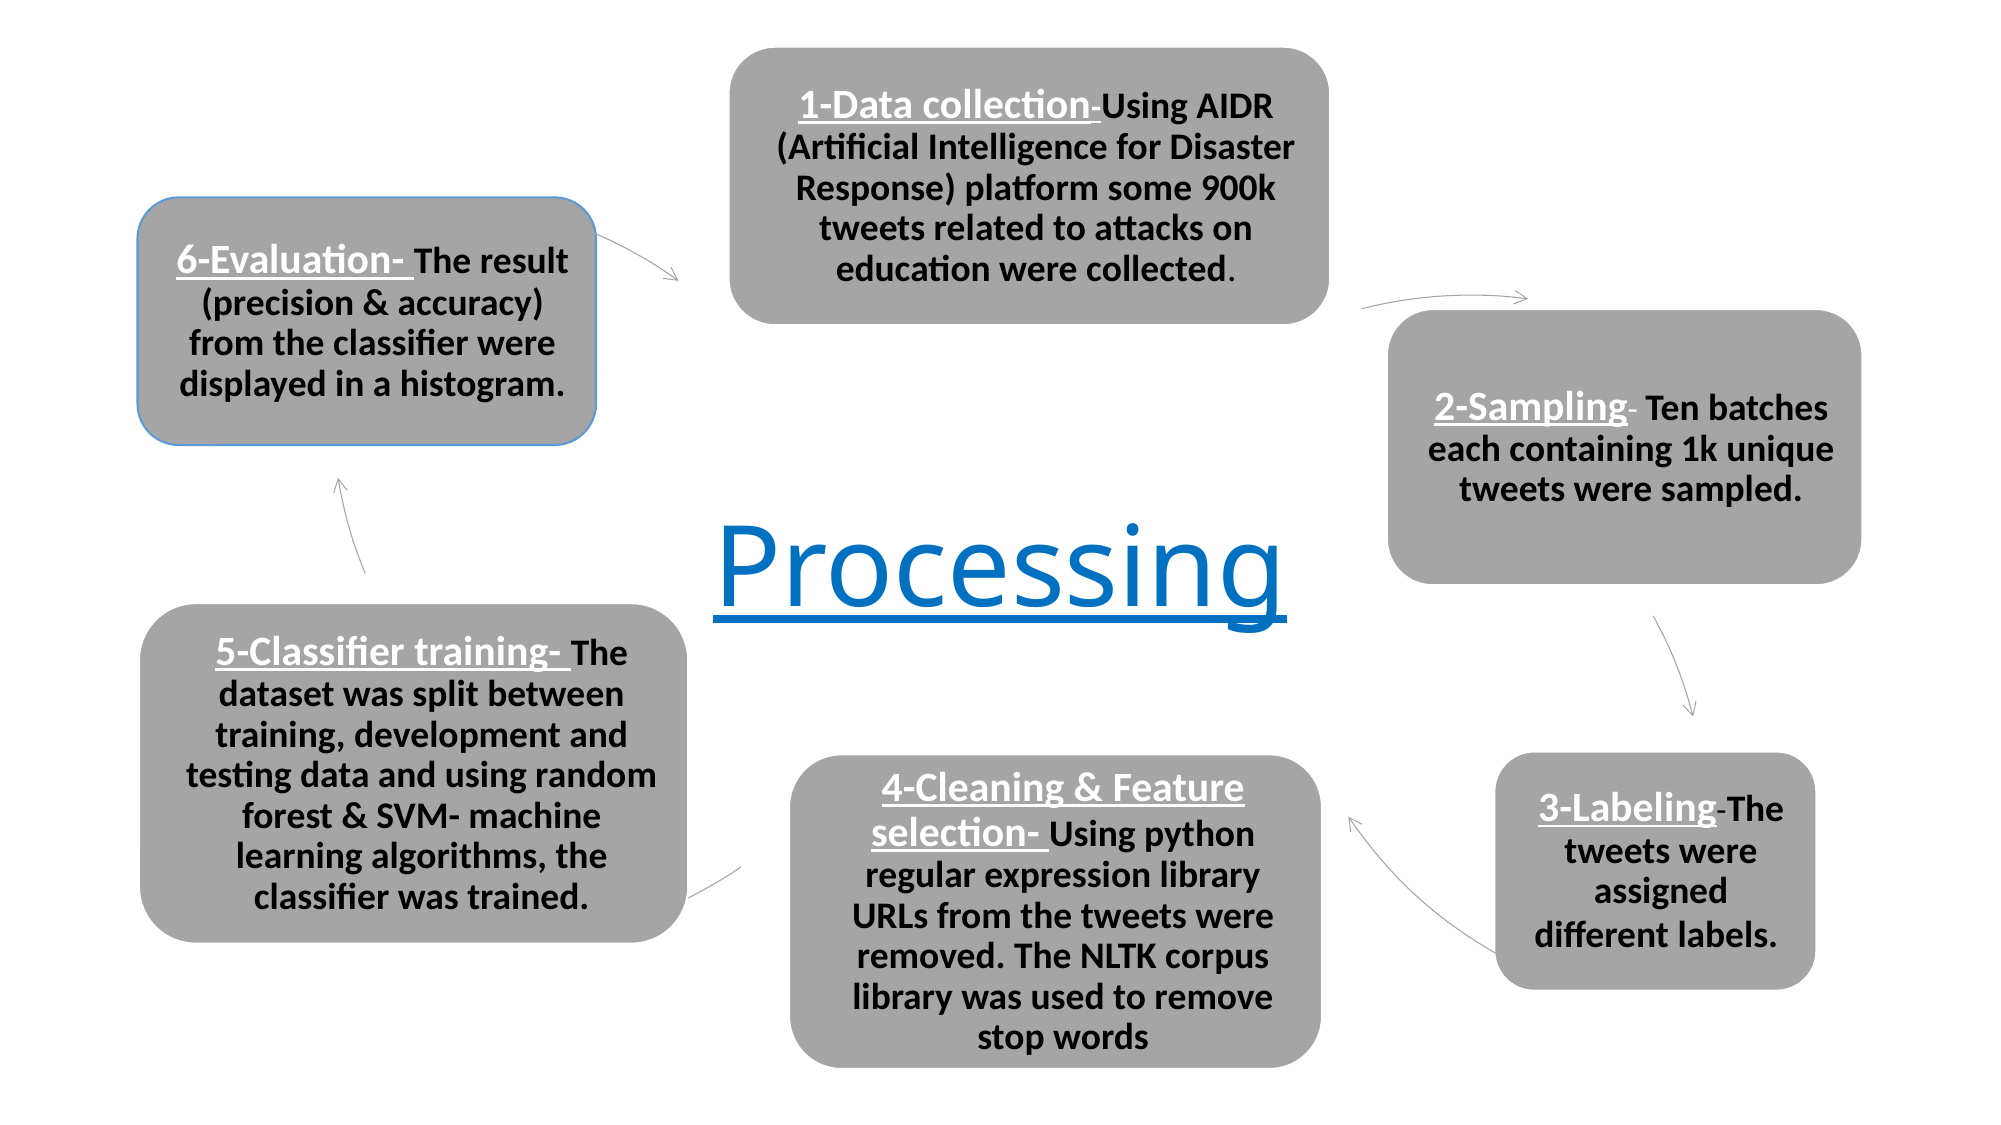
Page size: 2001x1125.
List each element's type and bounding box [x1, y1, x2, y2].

list [137, 33, 1863, 1107]
